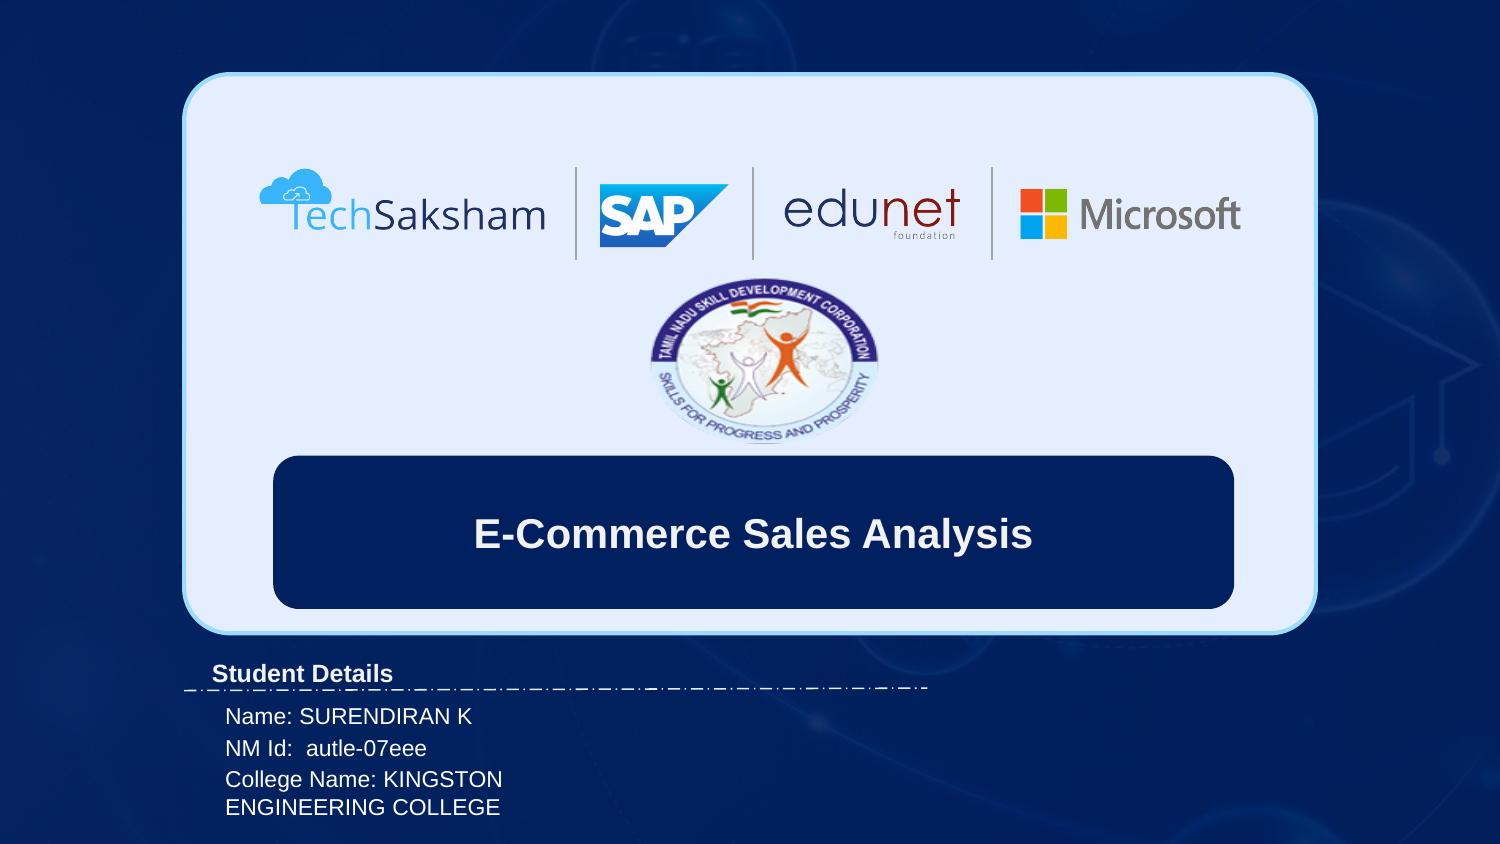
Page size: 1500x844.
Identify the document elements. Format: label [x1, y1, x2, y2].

text_box [183, 687, 928, 691]
text_box [0, 0, 1500, 844]
text_box [253, 160, 1247, 260]
picture [645, 273, 883, 447]
